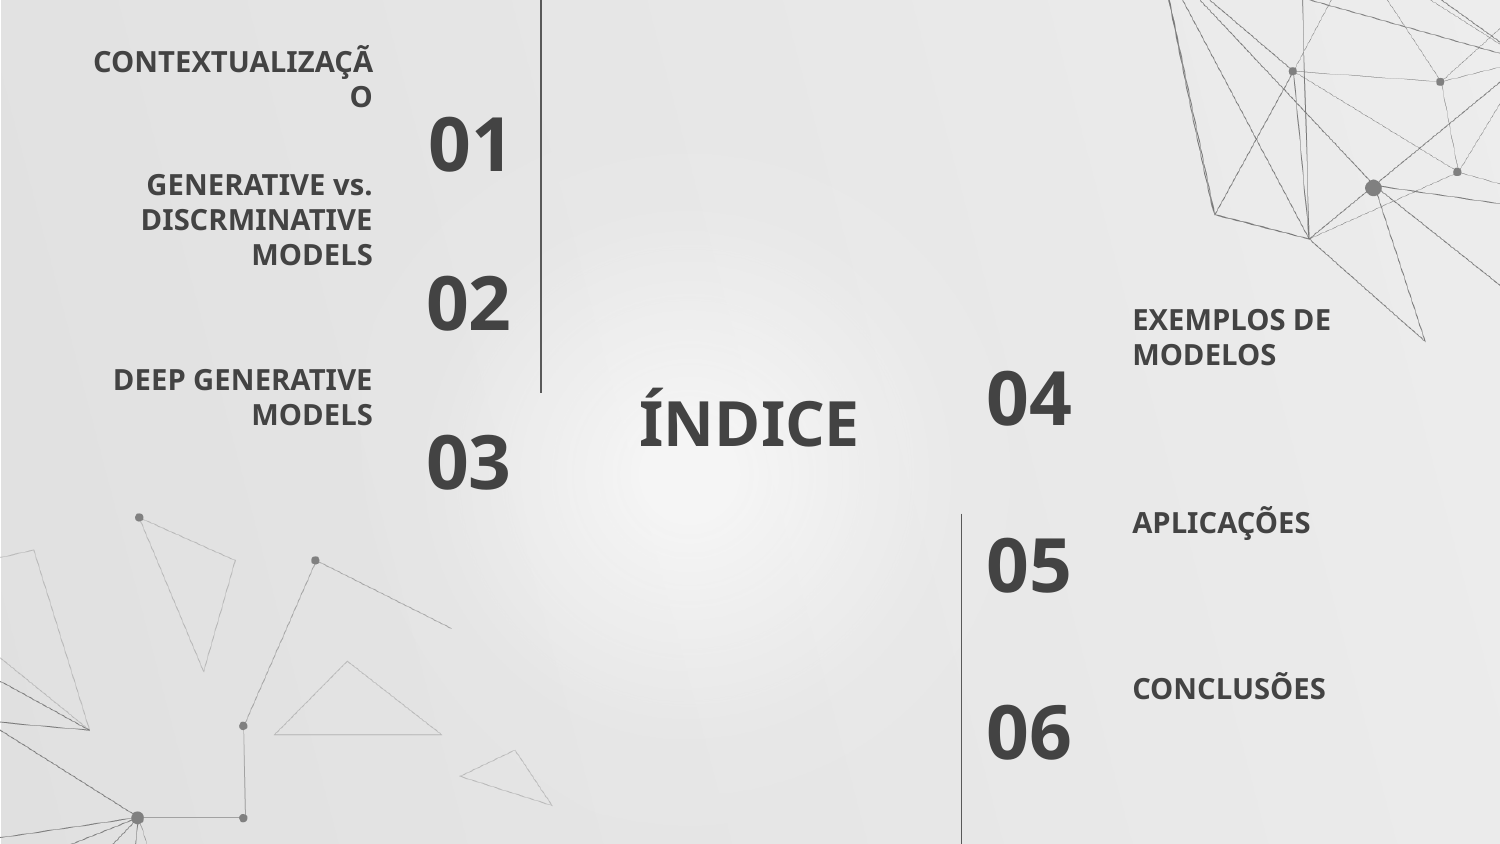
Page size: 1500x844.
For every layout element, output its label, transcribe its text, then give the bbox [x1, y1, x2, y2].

picture [0, 0, 1500, 844]
title CONTEXTUALIZAÇÃO [64, 33, 388, 128]
title 02 [345, 252, 528, 348]
title 05 [971, 514, 1148, 610]
title DEEP GENERATIVE MODELS [64, 351, 388, 446]
title CONCLUSÕES [1117, 625, 1442, 720]
title 03 [345, 412, 528, 508]
title APLICAÇÕES [1117, 459, 1442, 554]
title EXEMPLOS DE MODELOS [1117, 291, 1442, 386]
title 01 [347, 93, 530, 189]
title GENERATIVE vs. DISCRMINATIVE MODELS [7, 191, 388, 287]
title 06 [971, 682, 1148, 777]
title ÍNDICE [555, 344, 945, 500]
title 04 [971, 347, 1148, 443]
